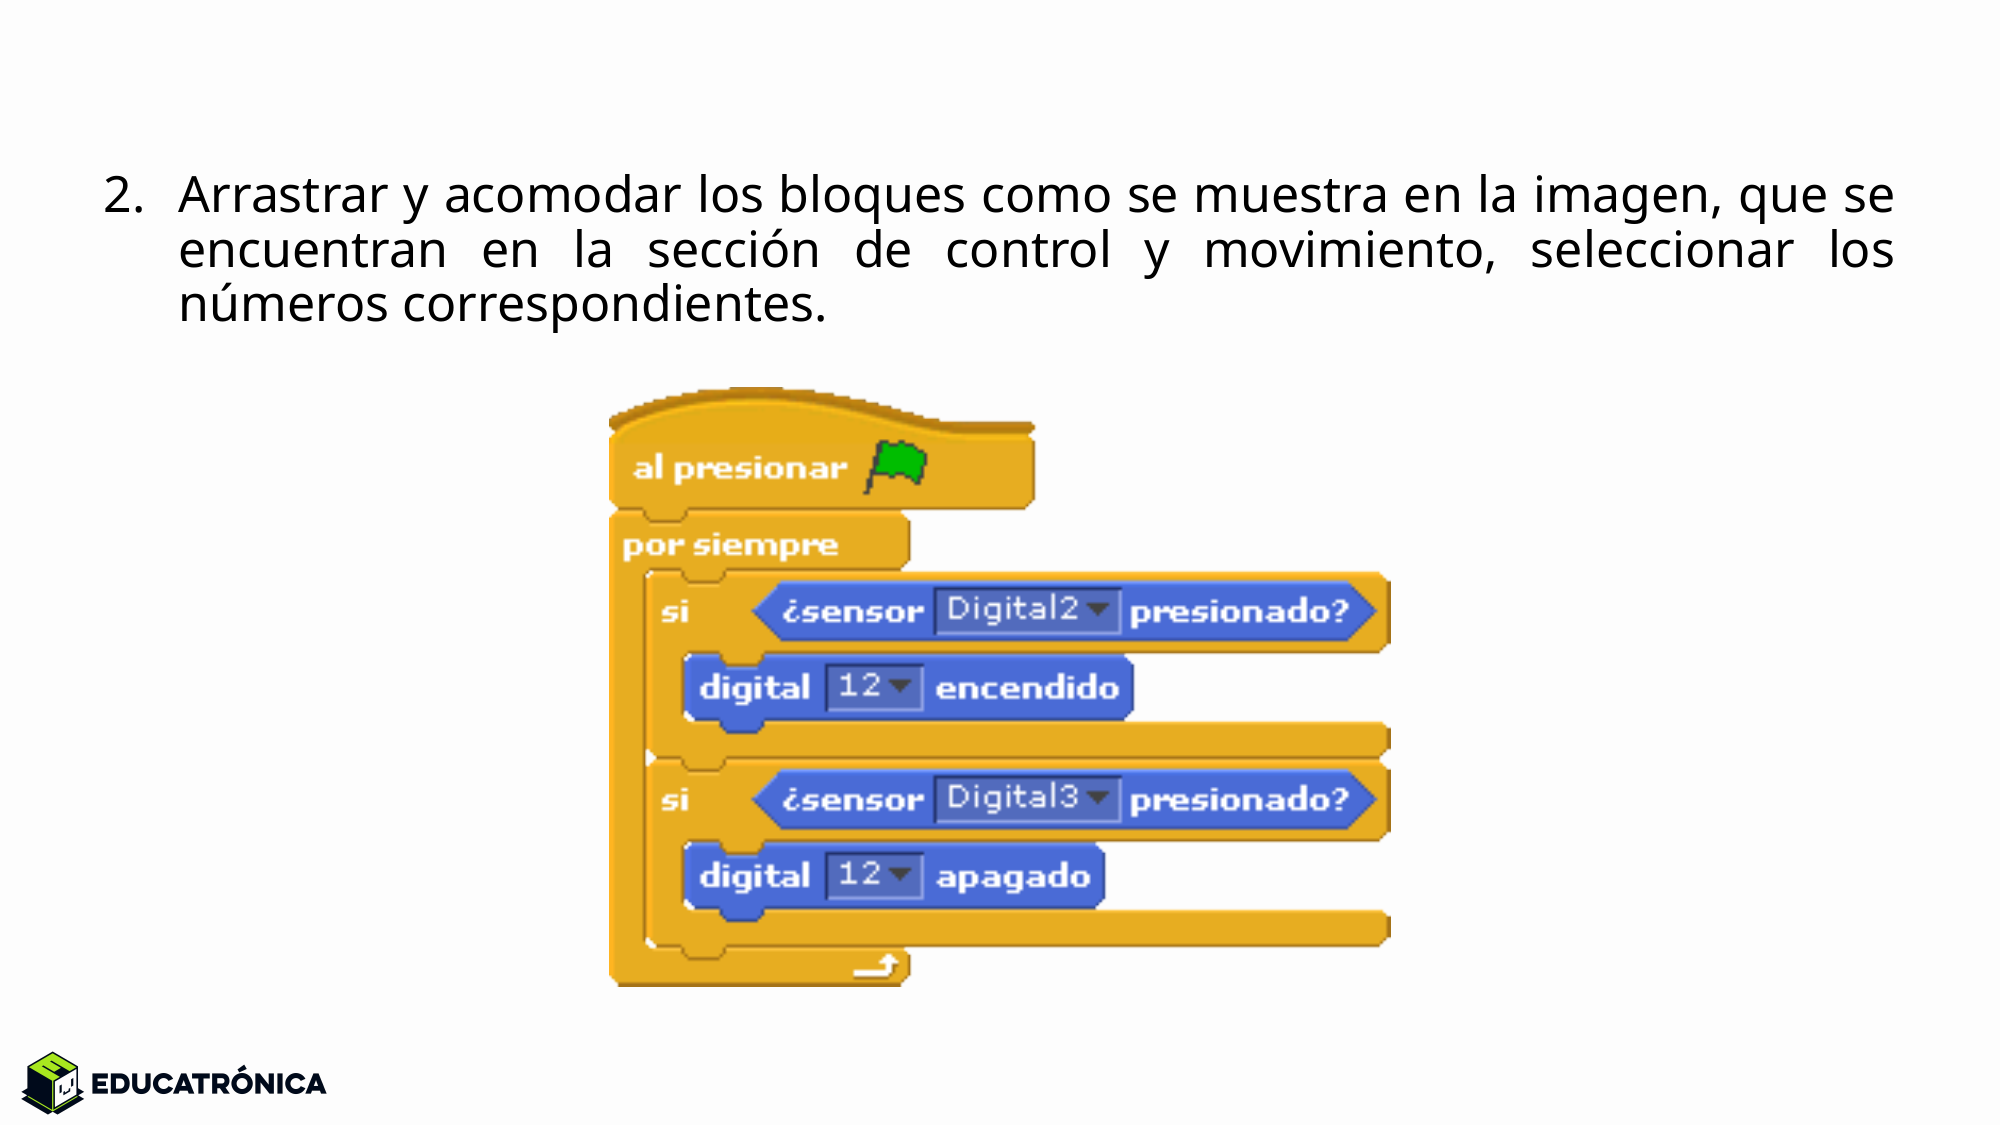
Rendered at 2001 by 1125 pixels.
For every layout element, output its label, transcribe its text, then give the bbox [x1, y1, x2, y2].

picture [19, 1048, 330, 1118]
list Arrastrar y acomodar los bloques como se muestra en la imagen, que se encuentran en la sección de control y movimiento, seleccionar los números correspondientes. [88, 162, 1912, 1037]
picture [609, 387, 1391, 987]
